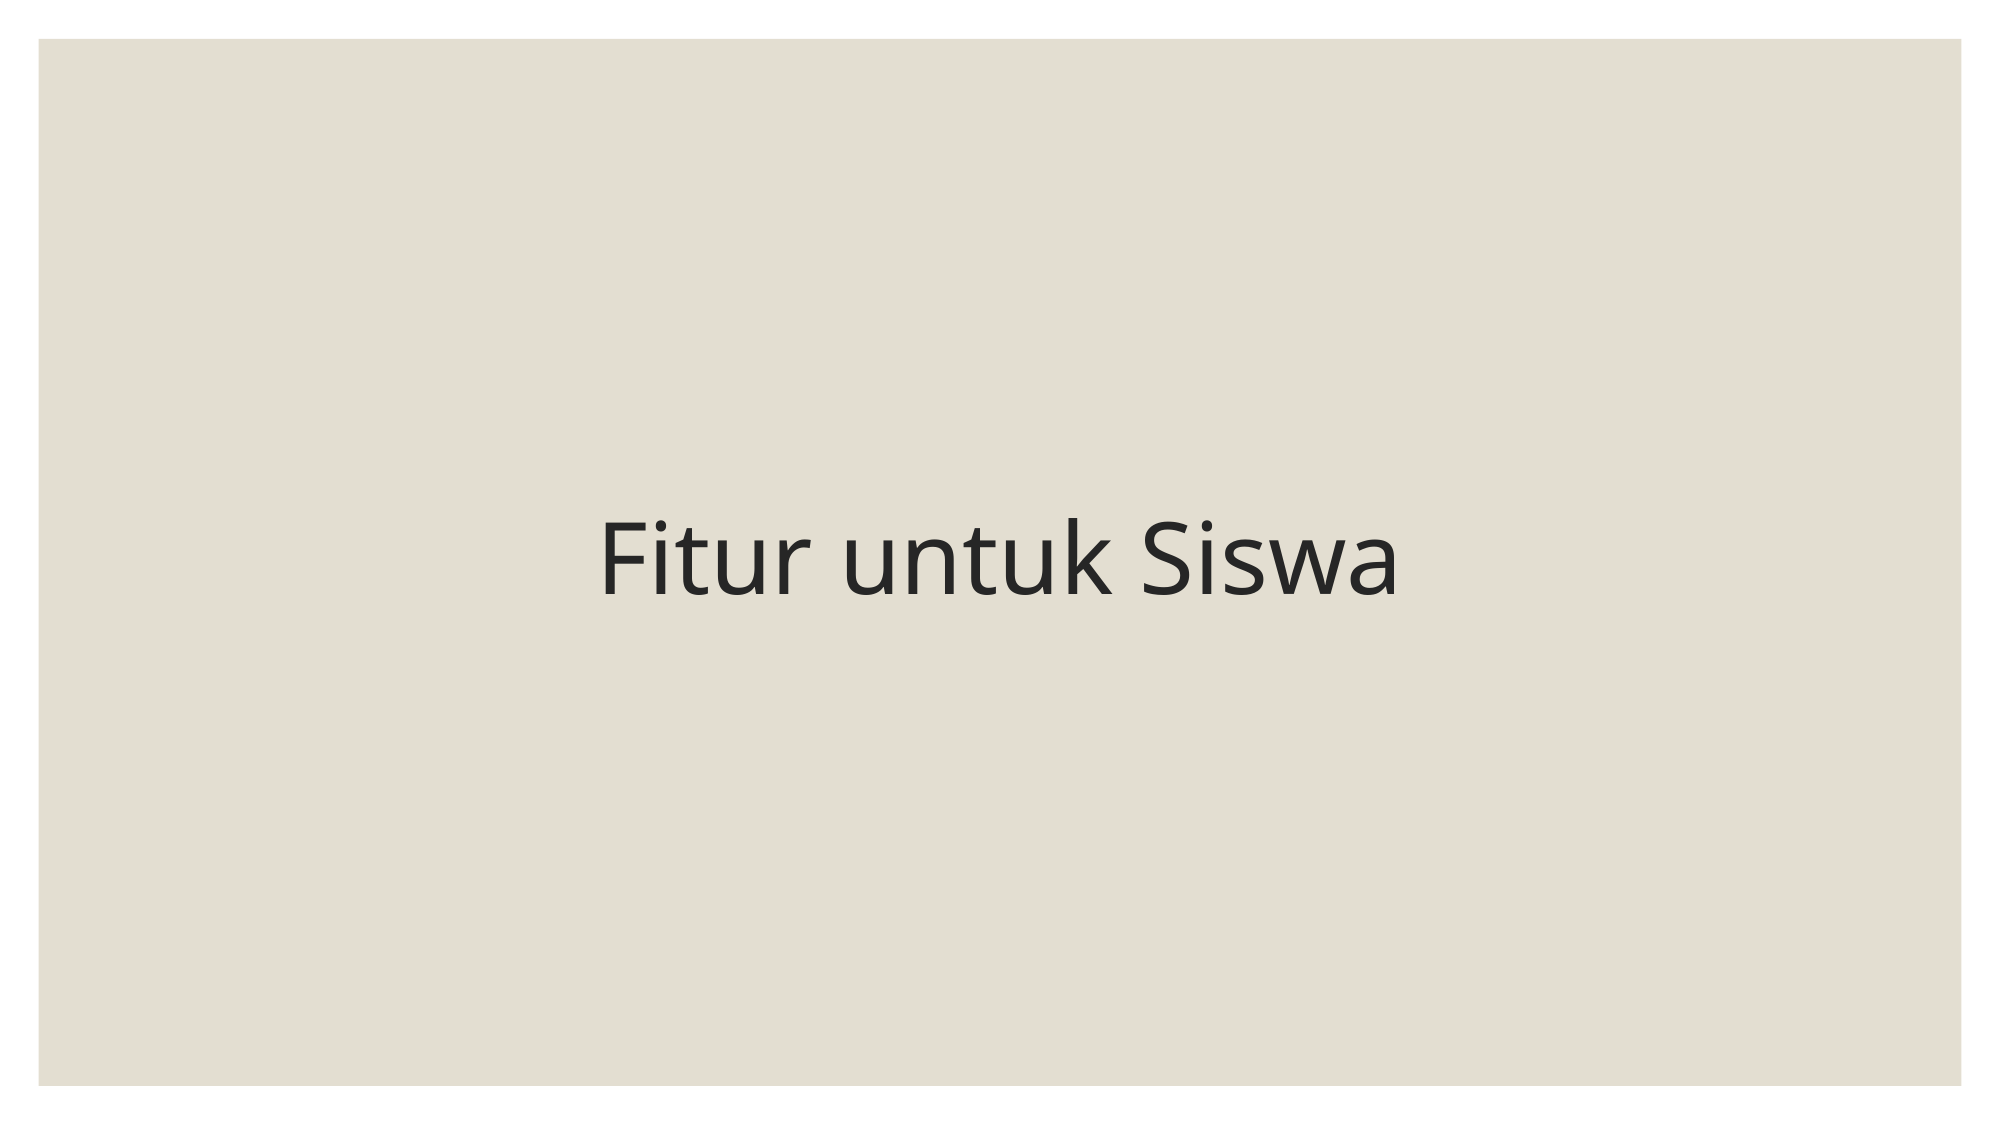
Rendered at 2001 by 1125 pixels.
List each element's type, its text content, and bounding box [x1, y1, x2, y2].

title Fitur untuk Siswa [174, 450, 1825, 675]
